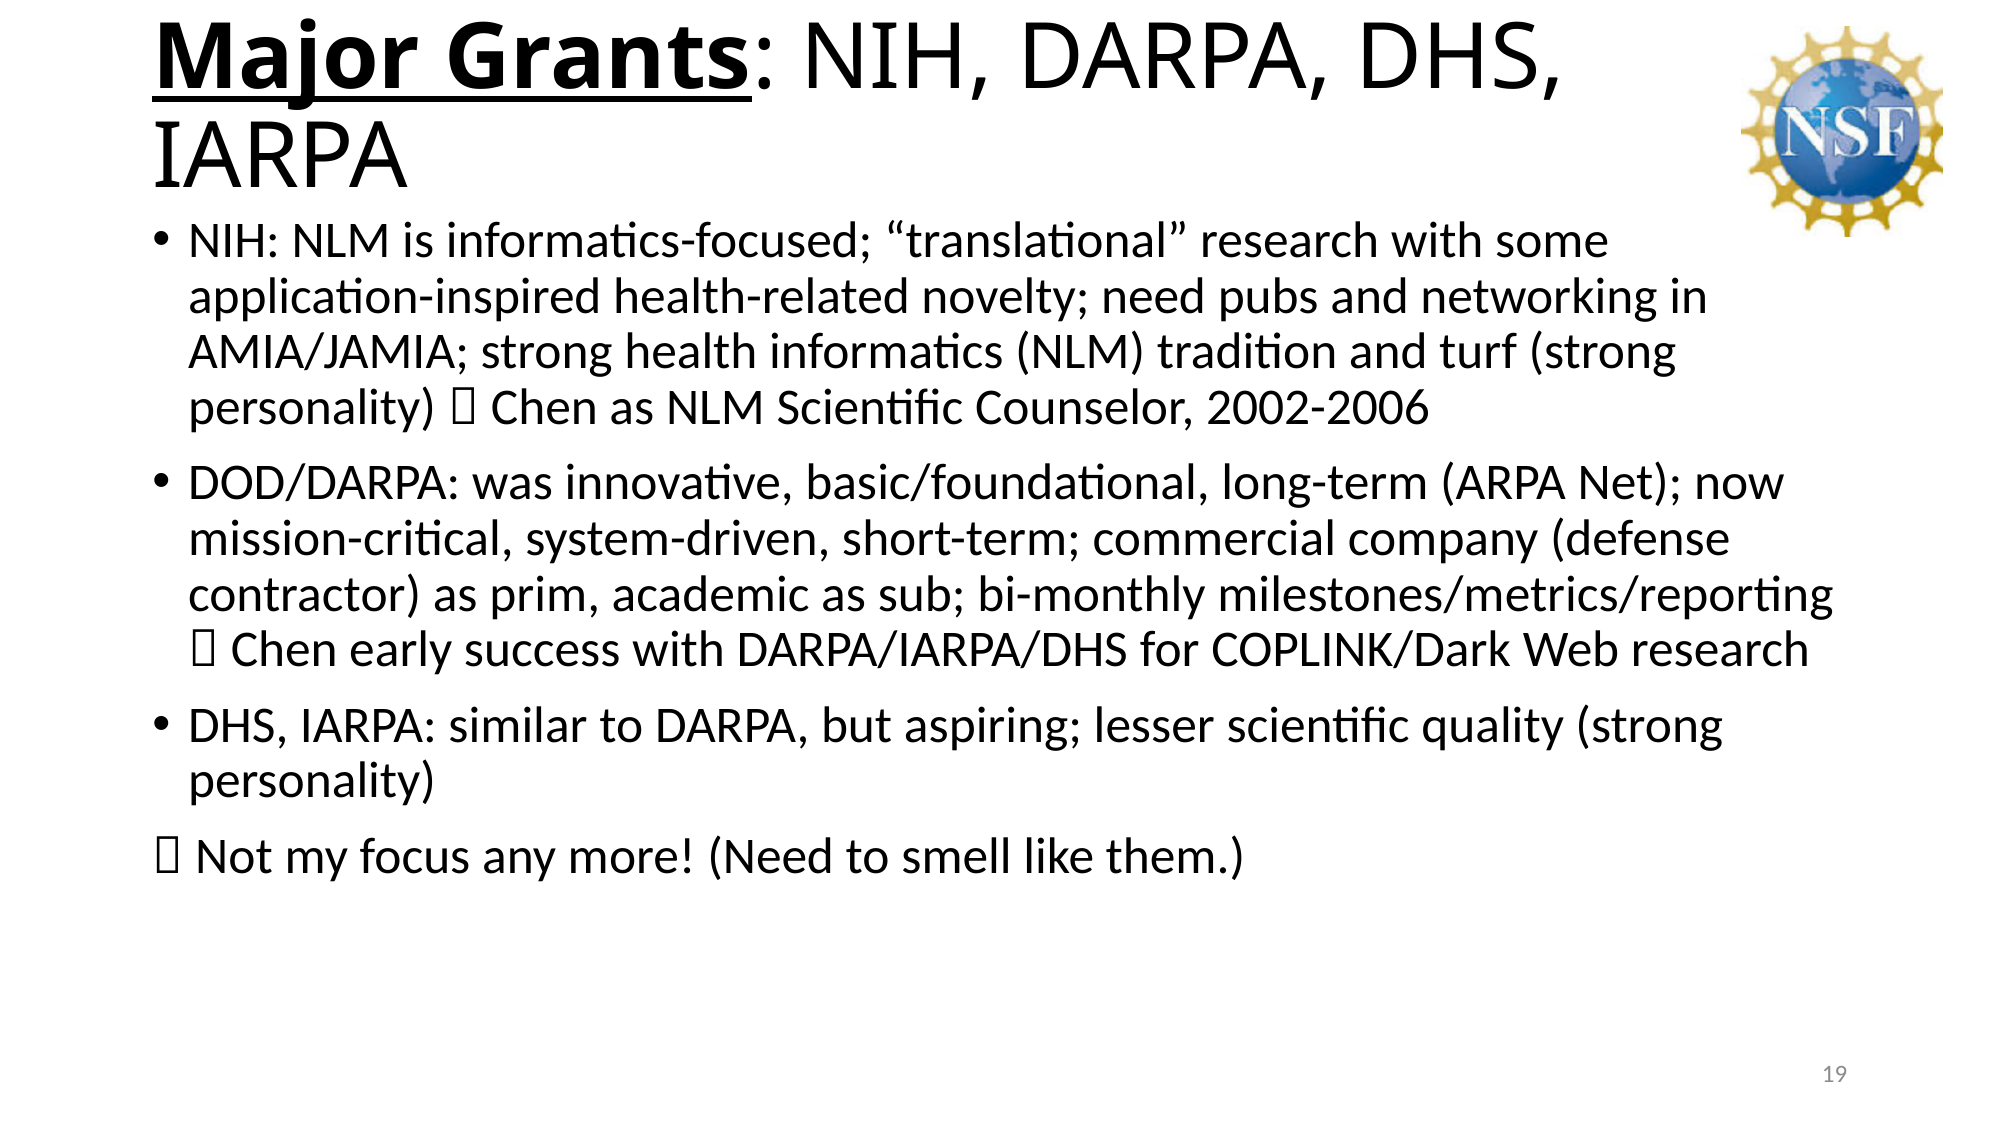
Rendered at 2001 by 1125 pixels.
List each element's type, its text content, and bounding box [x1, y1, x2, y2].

title Major Grants: NIH, DARPA, DHS, IARPA [137, 0, 1692, 205]
slide_number 19 [1412, 1042, 1863, 1103]
picture [1721, 22, 1969, 240]
list NIH: NLM is informatics-focused; “translational” research with some application-inspired health-related novelty; need pubs and networking in AMIA/JAMIA; strong health informatics (NLM) tradition and turf (strong personality)  Chen as NLM Scientific Counselor, 2002-2006 DOD/DARPA: was innovative, basic/foundational, long-term (ARPA Net); now mission-critical, system-driven, short-term; commercial company (defense contractor) as prim, academic as sub; bi-monthly milestones/metrics/reporting  Chen early success with DARPA/IARPA/DHS for COPLINK/Dark Web research DHS, IARPA: similar to DARPA, but aspiring; lesser scientific quality (strong personality)  Not my focus any more! (Need to smell like them.) [137, 205, 1863, 920]
